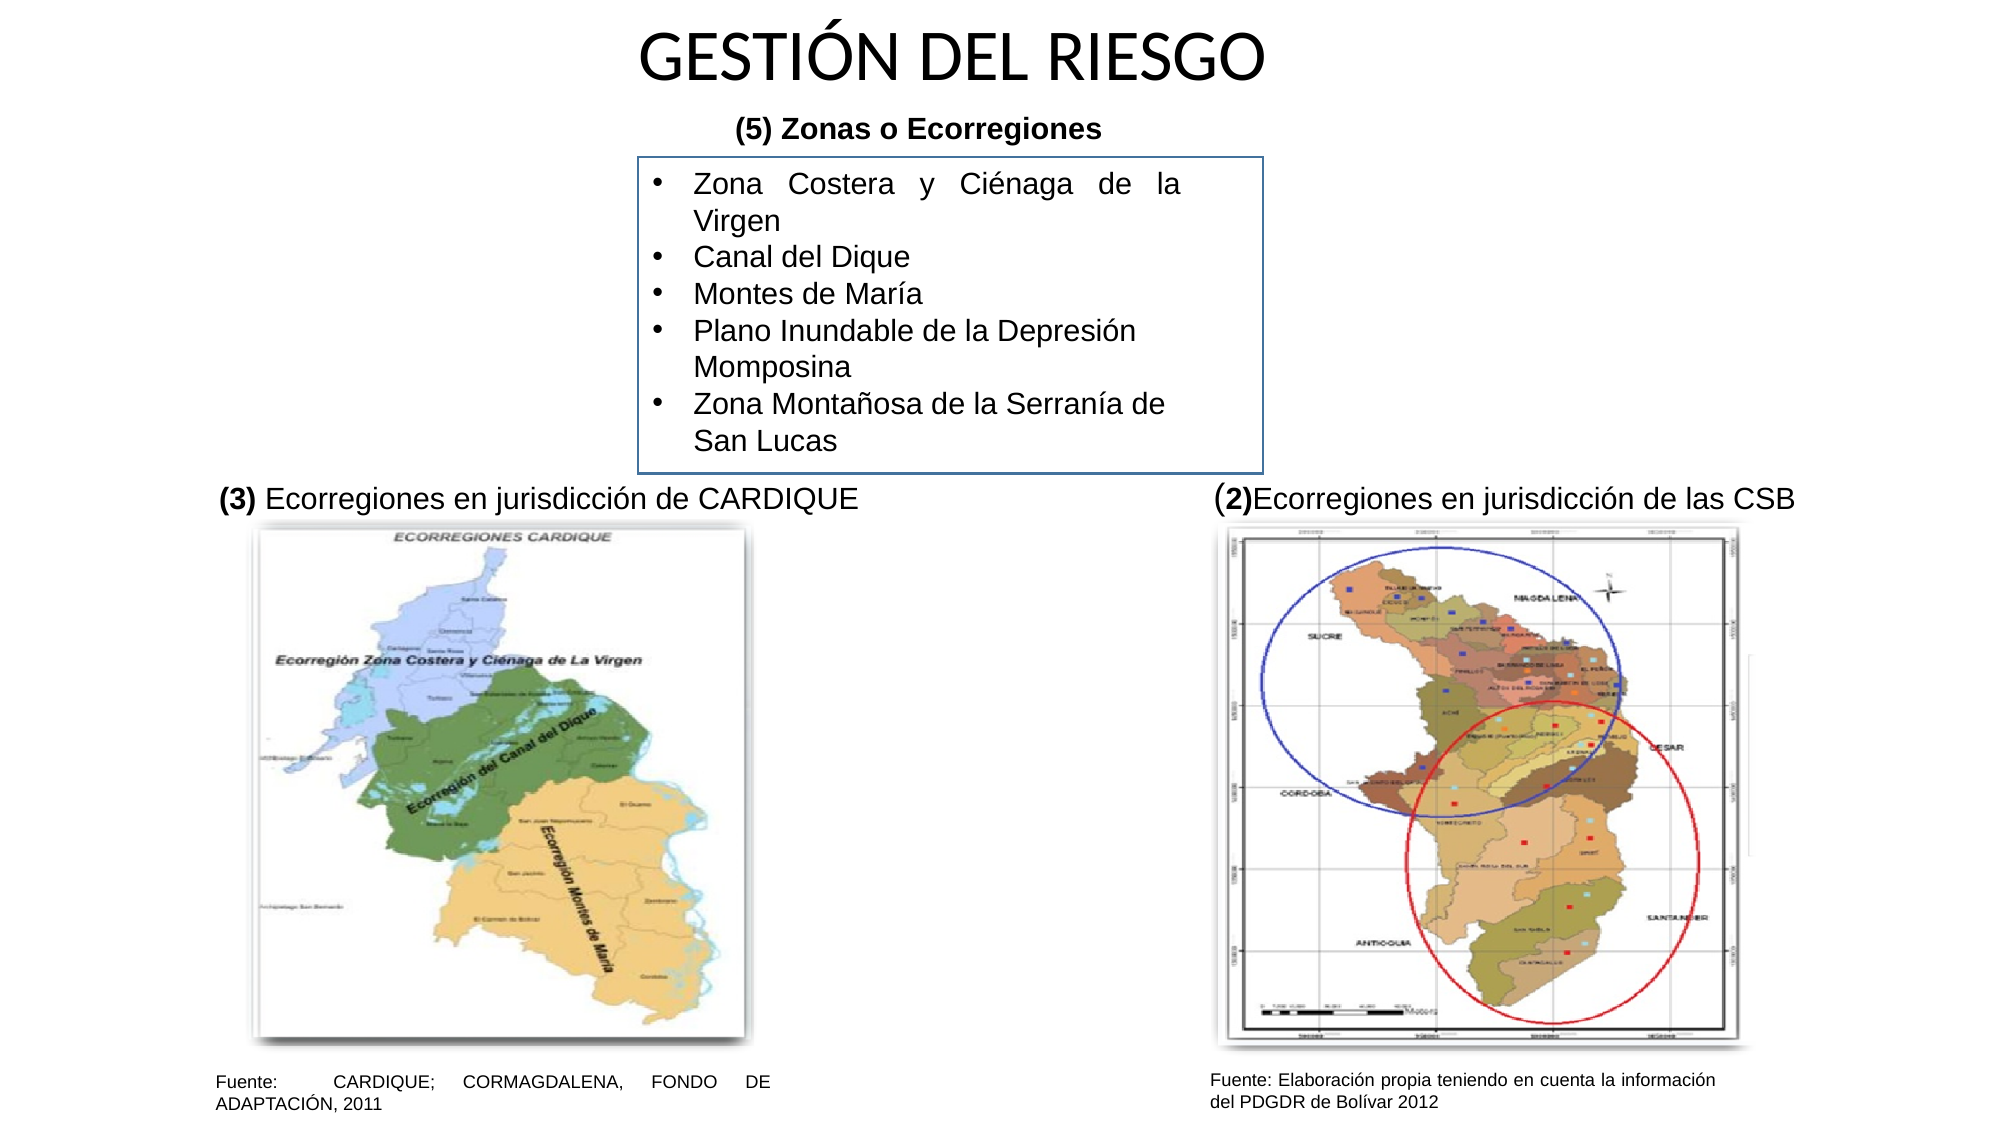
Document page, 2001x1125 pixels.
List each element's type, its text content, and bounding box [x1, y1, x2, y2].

picture [1206, 513, 1757, 1063]
text_box Fuente: Elaboración propia teniendo en cuenta la información del PDGDR de Bolívar 2012 [1195, 1060, 1732, 1120]
text_box (5) Zonas o Ecorregiones [720, 101, 1229, 153]
text_box [637, 156, 1264, 475]
text_box GESTIÓN DEL RIESGO [623, 0, 1283, 103]
text_box (2)Ecorregiones en jurisdicción de las CSB [1198, 465, 1811, 525]
picture [242, 513, 761, 1061]
text_box Fuente: CARDIQUE; CORMAGDALENA, FONDO DE ADAPTACIÓN, 2011 [200, 1062, 787, 1122]
text_box (3) Ecorregiones en jurisdicción de CARDIQUE [204, 471, 874, 523]
